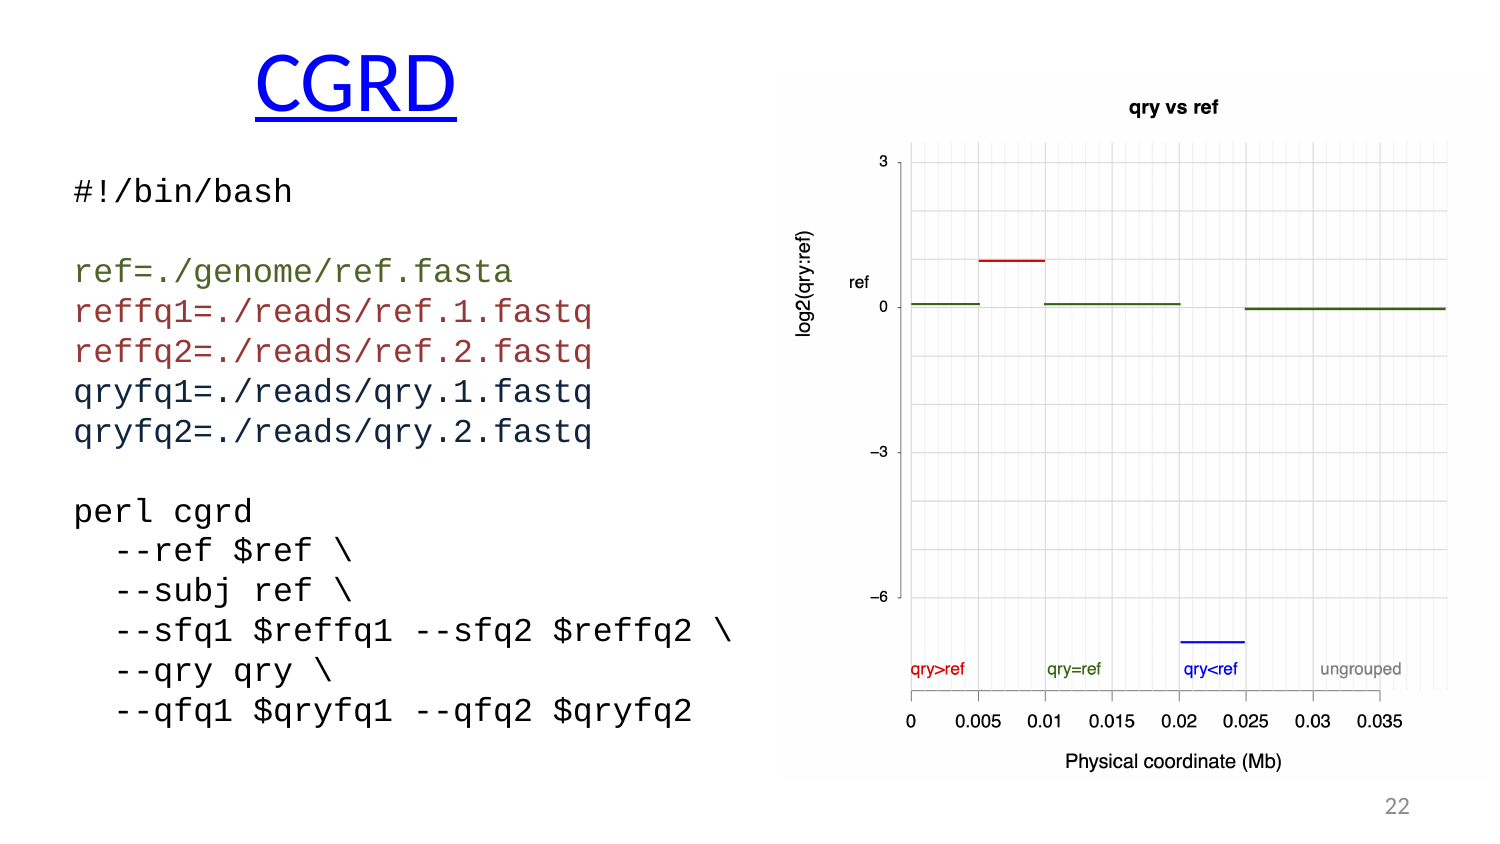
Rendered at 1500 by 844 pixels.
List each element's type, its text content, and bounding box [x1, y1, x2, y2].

text_box #!/bin/bash ref=./genome/ref.fasta reffq1=./reads/ref.1.fastq reffq2=./reads/ref.2.fastq qryfq1=./reads/qry.1.fastq qryfq2=./reads/qry.2.fastq perl cgrd --ref $ref \ --subj ref \ --sfq1 $reffq1 --sfq2 $reffq2 \ --qry qry \ --qfq1 $qryfq1 --qfq2 $qryfq2 [58, 161, 766, 736]
slide_number 22 [1074, 790, 1425, 827]
title CGRD [75, 16, 638, 137]
picture [777, 71, 1489, 783]
